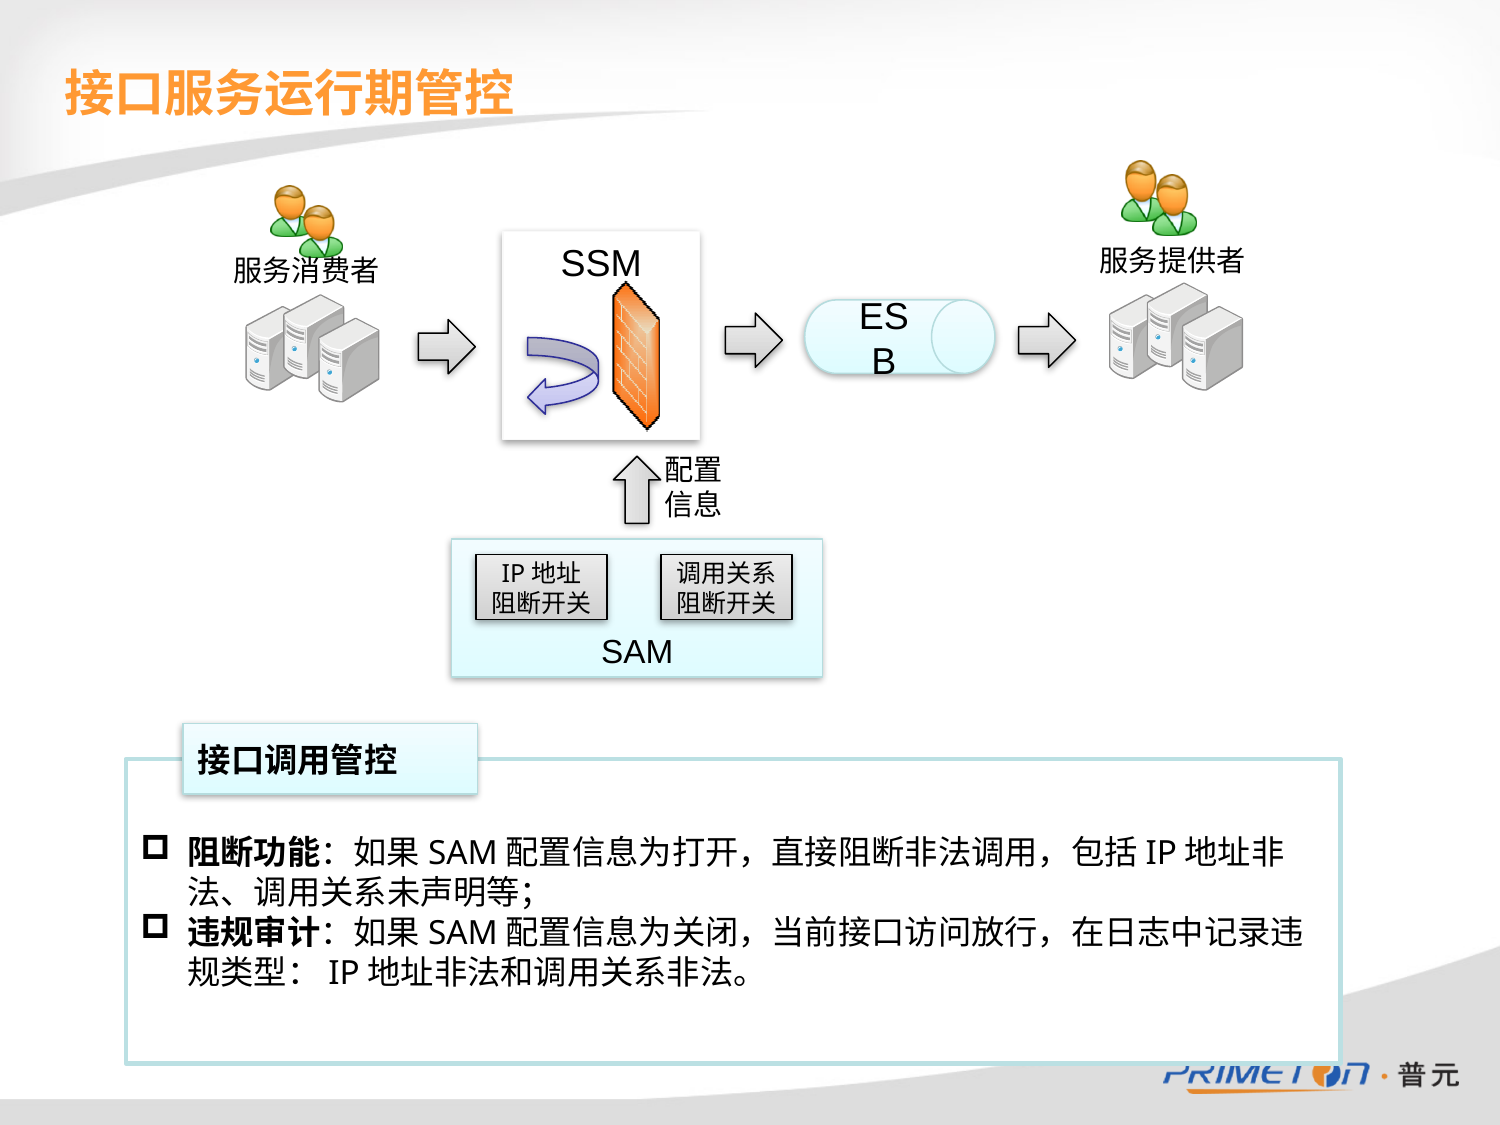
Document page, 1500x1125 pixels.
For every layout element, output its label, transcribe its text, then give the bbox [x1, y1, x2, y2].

text_box 阻断功能：如果SAM配置信息为打开，直接阻断非法调用，包括IP地址非法、调用关系未声明等； 违规审计：如果SAM配置信息为关闭，当前接口访问放行，在日志中记录违规类型：IP地址非法和调用关系非法。 [124, 757, 1343, 1066]
text_box SAM [451, 538, 823, 678]
title 接口服务运行期管控 [49, 45, 1400, 138]
text_box SSM [502, 231, 700, 440]
text_box [724, 312, 783, 369]
text_box 服务提供者 [1079, 234, 1267, 285]
text_box IP地址阻断开关 [475, 554, 608, 620]
text_box 接口调用管控 [182, 723, 478, 795]
text_box 配置信息 [649, 444, 747, 529]
picture [0, 0, 1500, 1125]
text_box 服务消费者 [206, 244, 407, 295]
text_box [1017, 312, 1077, 369]
text_box 调用关系阻断开关 [660, 554, 793, 620]
text_box [417, 318, 476, 375]
text_box [526, 336, 600, 415]
text_box ESB [803, 299, 996, 375]
text_box [612, 455, 649, 525]
